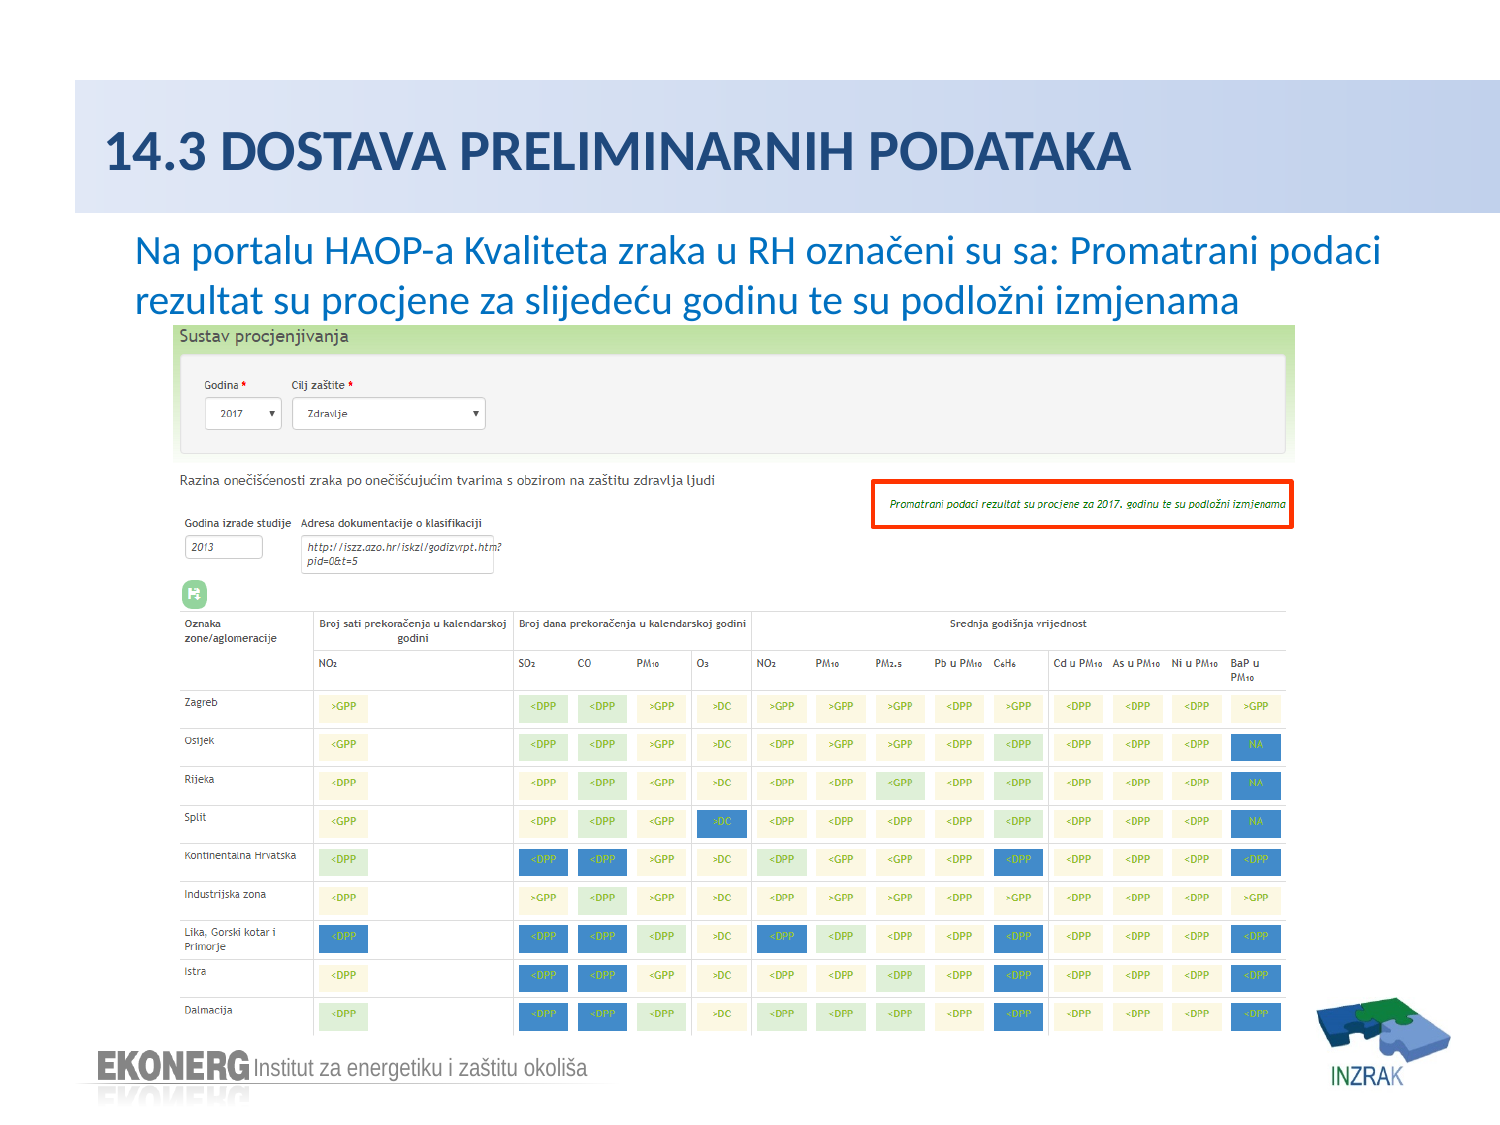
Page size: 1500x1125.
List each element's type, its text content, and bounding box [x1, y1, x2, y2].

text_box Na portalu HAOP-a Kvaliteta zraka u RH označeni su sa: Promatrani podaci rezultat su procjene za slijedeću godinu te su podložni izmjenama [45, 215, 1420, 326]
picture [1315, 996, 1451, 1093]
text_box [173, 325, 1295, 1037]
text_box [61, 1038, 636, 1112]
title 14.3 DOSTAVA PRELIMINARNIH PODATAKA [75, 80, 1500, 213]
